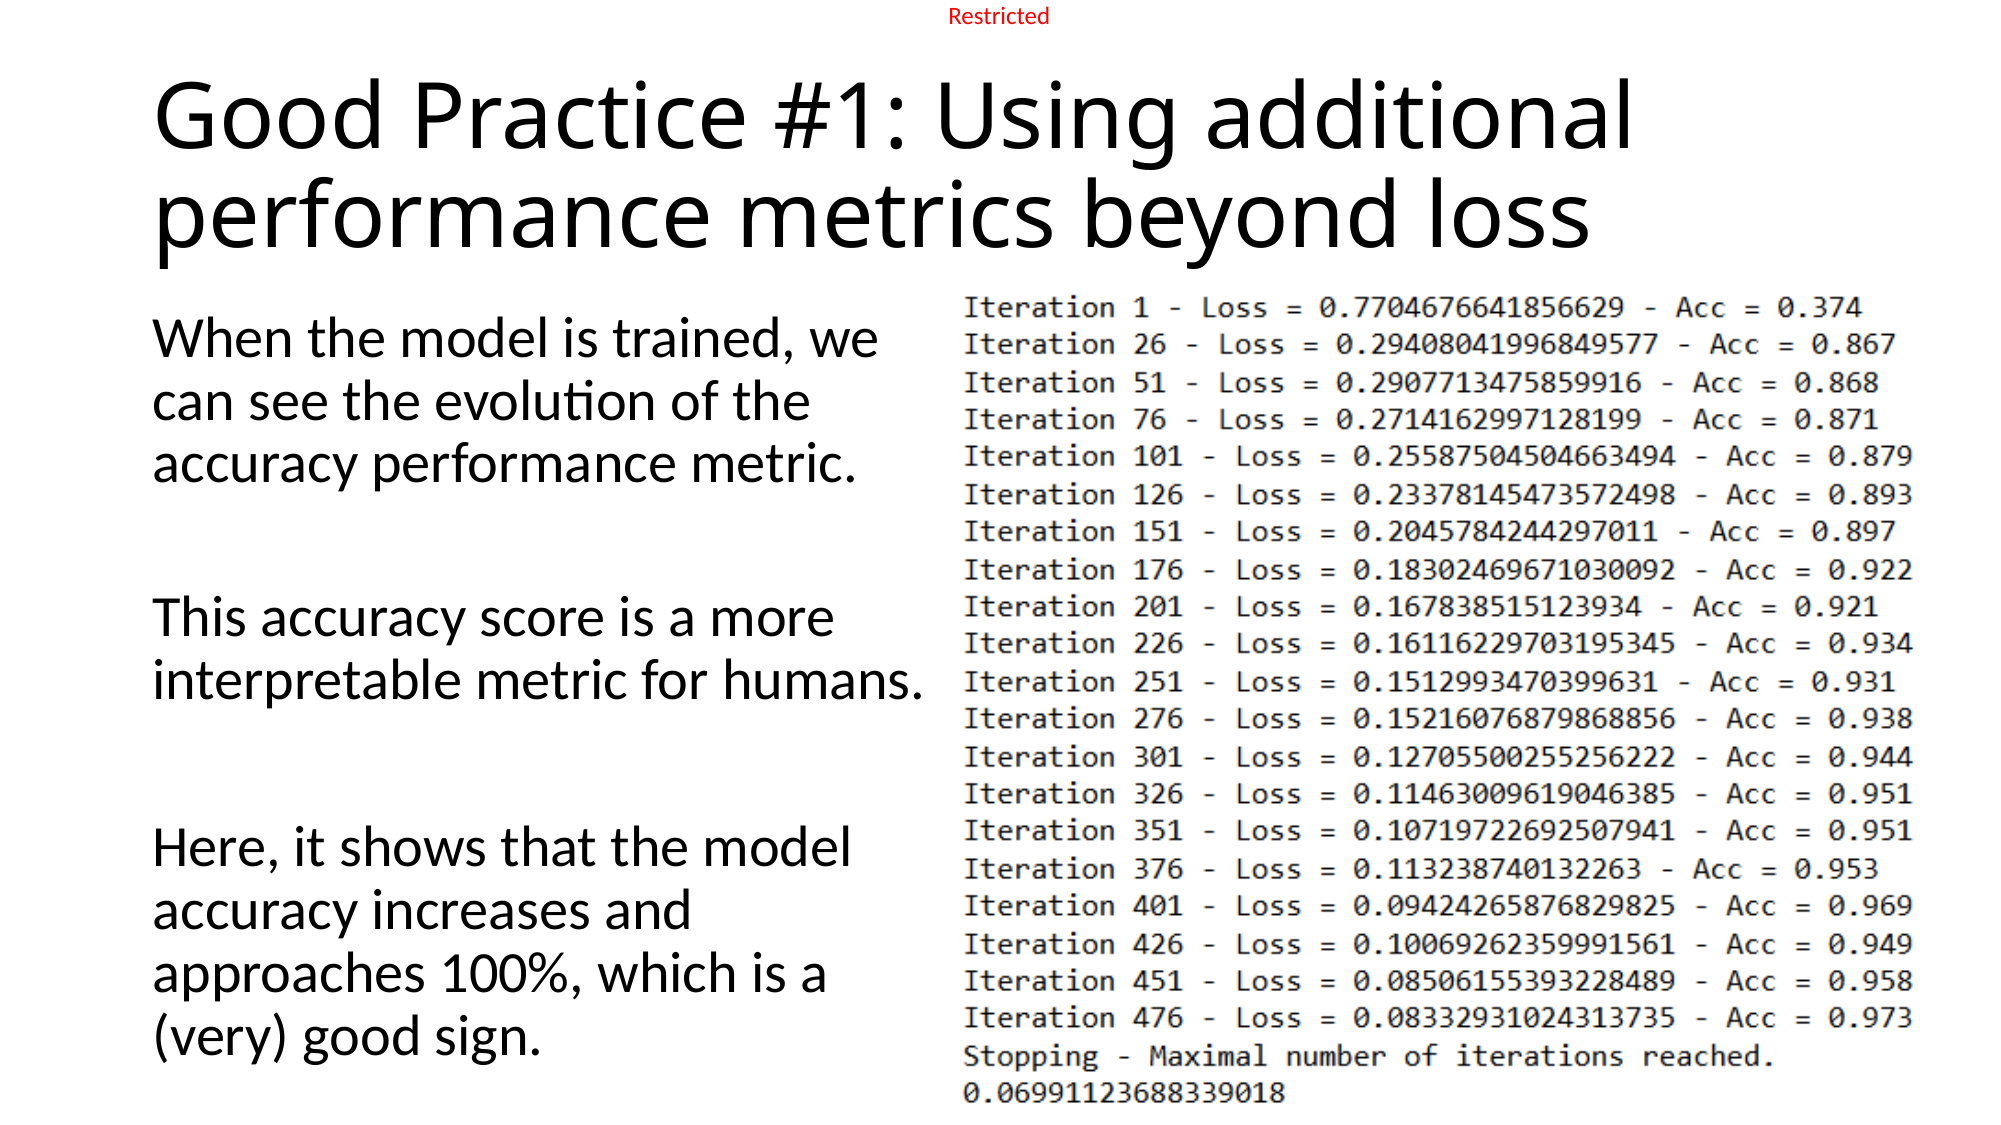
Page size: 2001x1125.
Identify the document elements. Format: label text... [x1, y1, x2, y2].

title Good Practice #1: Using additional performance metrics beyond loss [137, 59, 1863, 278]
list When the model is trained, we can see the evolution of the accuracy performance metric. This accuracy score is a more interpretable metric for humans. Here, it shows that the model accuracy increases and approaches 100%, which is a (very) good sign. [137, 299, 947, 1125]
picture [947, 290, 1970, 1125]
